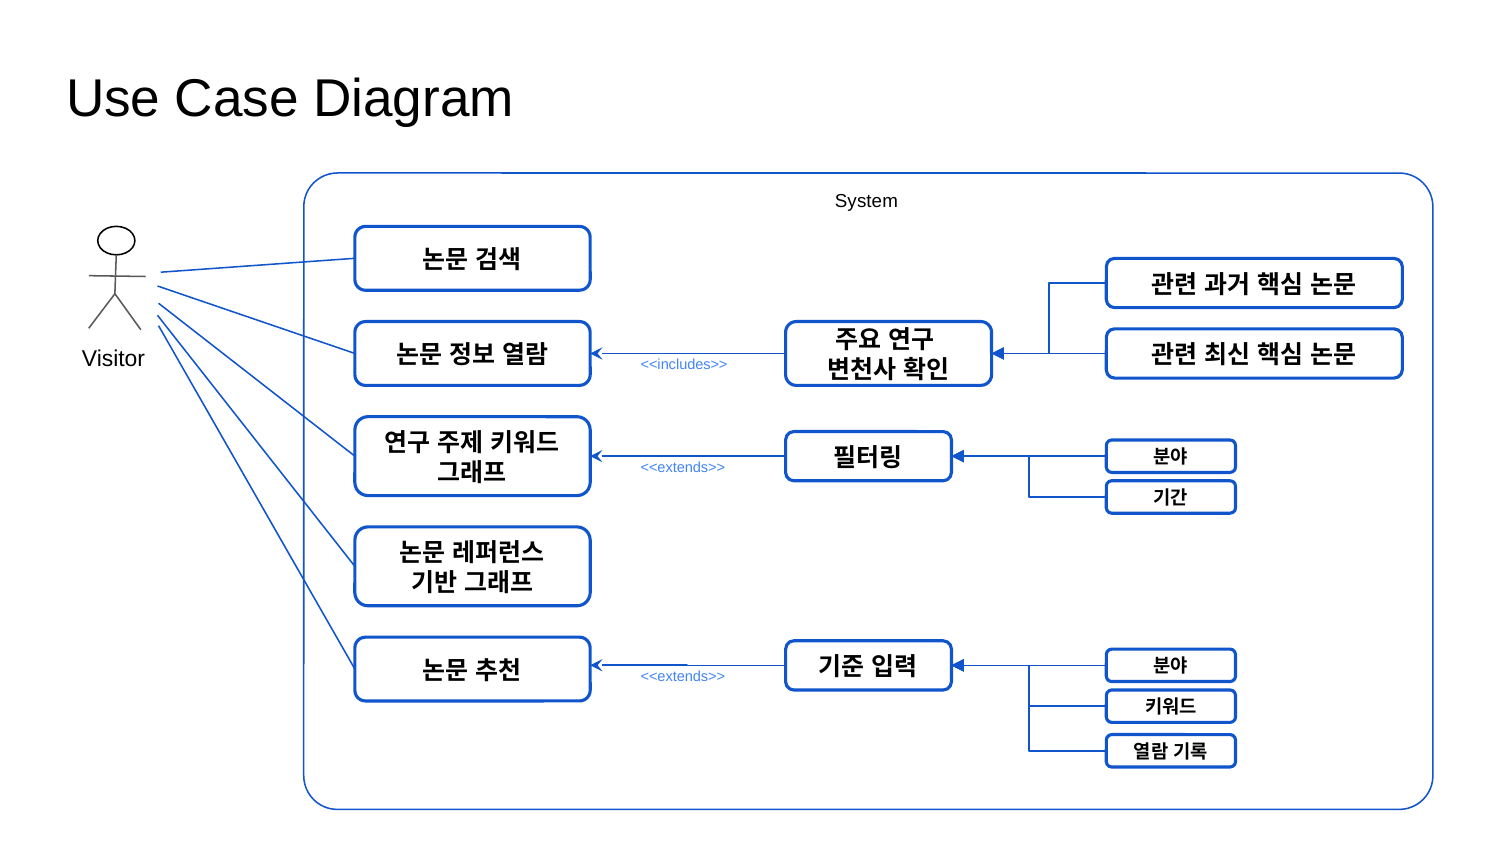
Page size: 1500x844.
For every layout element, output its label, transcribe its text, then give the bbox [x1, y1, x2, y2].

text_box Use Case Diagram [51, 48, 1449, 143]
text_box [66, 172, 1434, 810]
